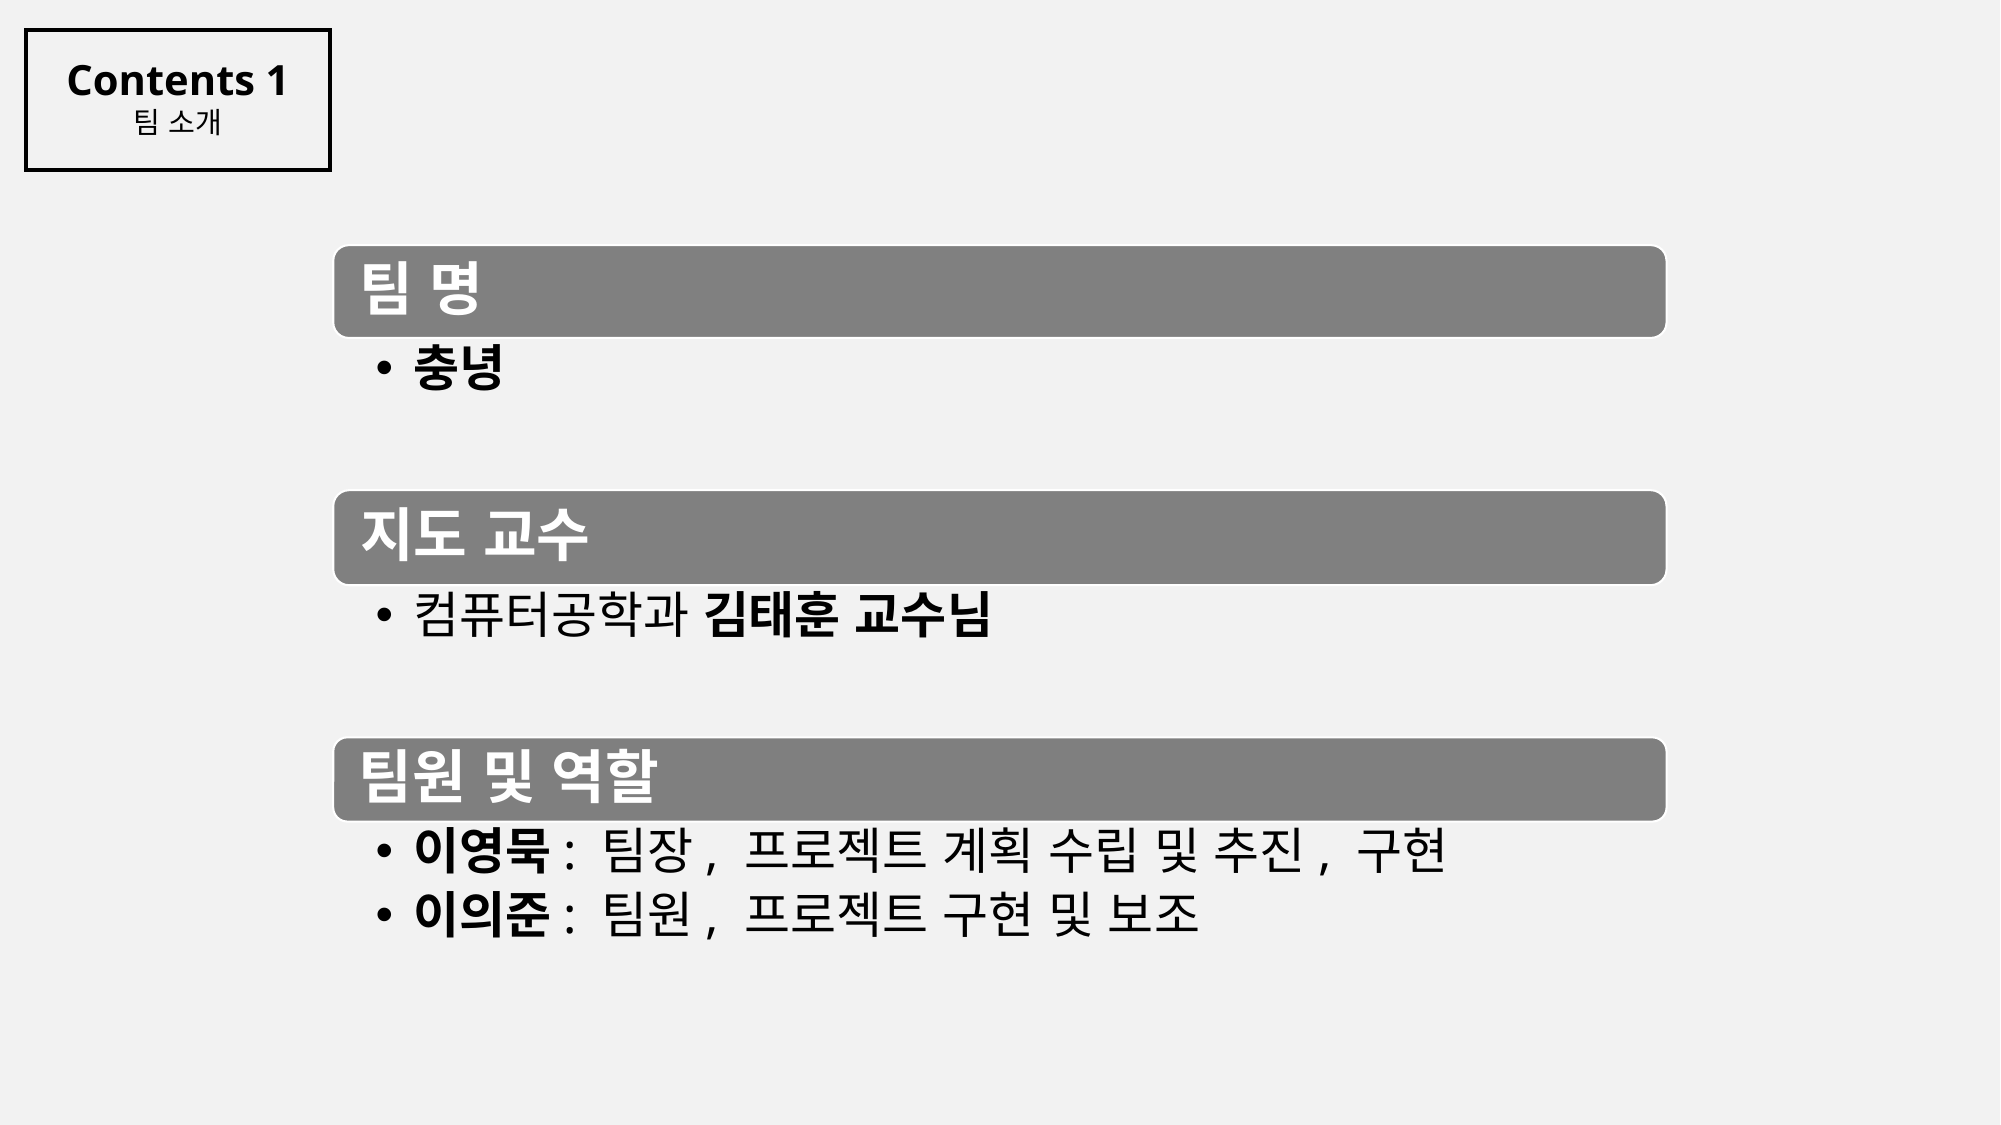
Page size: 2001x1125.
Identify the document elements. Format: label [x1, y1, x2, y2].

text_box [26, 29, 330, 171]
text_box [333, 239, 1667, 1013]
